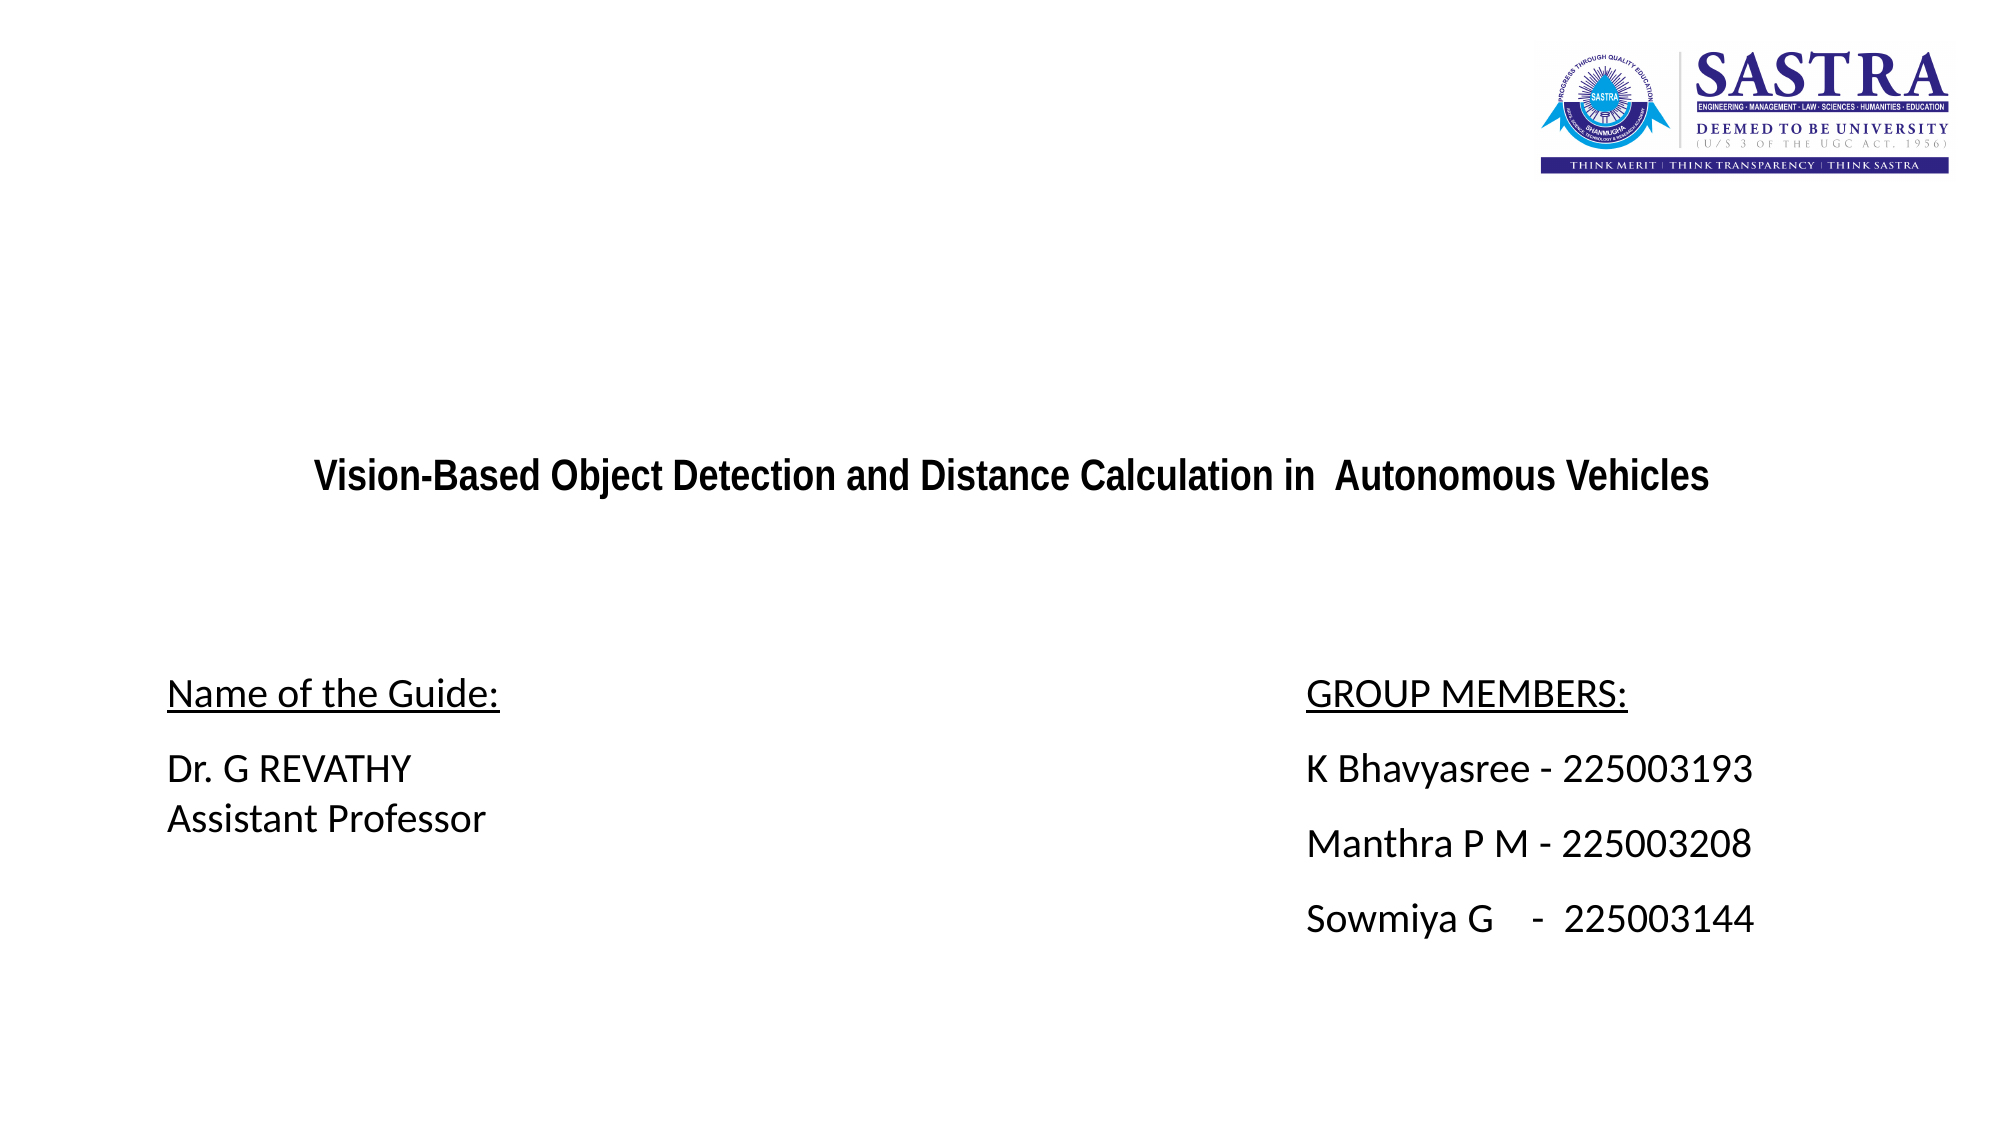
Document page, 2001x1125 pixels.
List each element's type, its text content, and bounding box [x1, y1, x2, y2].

title Vision-Based Object Detection and Distance Calculation in Autonomous Vehicles [134, 208, 1911, 561]
text_box GROUP MEMBERS: K Bhavyasree - 225003193 Manthra P M - 225003208 Sowmiya G - 225003144 [1291, 633, 2000, 1125]
picture [1534, 41, 1956, 182]
text_box Name of the Guide: Dr. G REVATHY Assistant Professor [95, 633, 783, 898]
